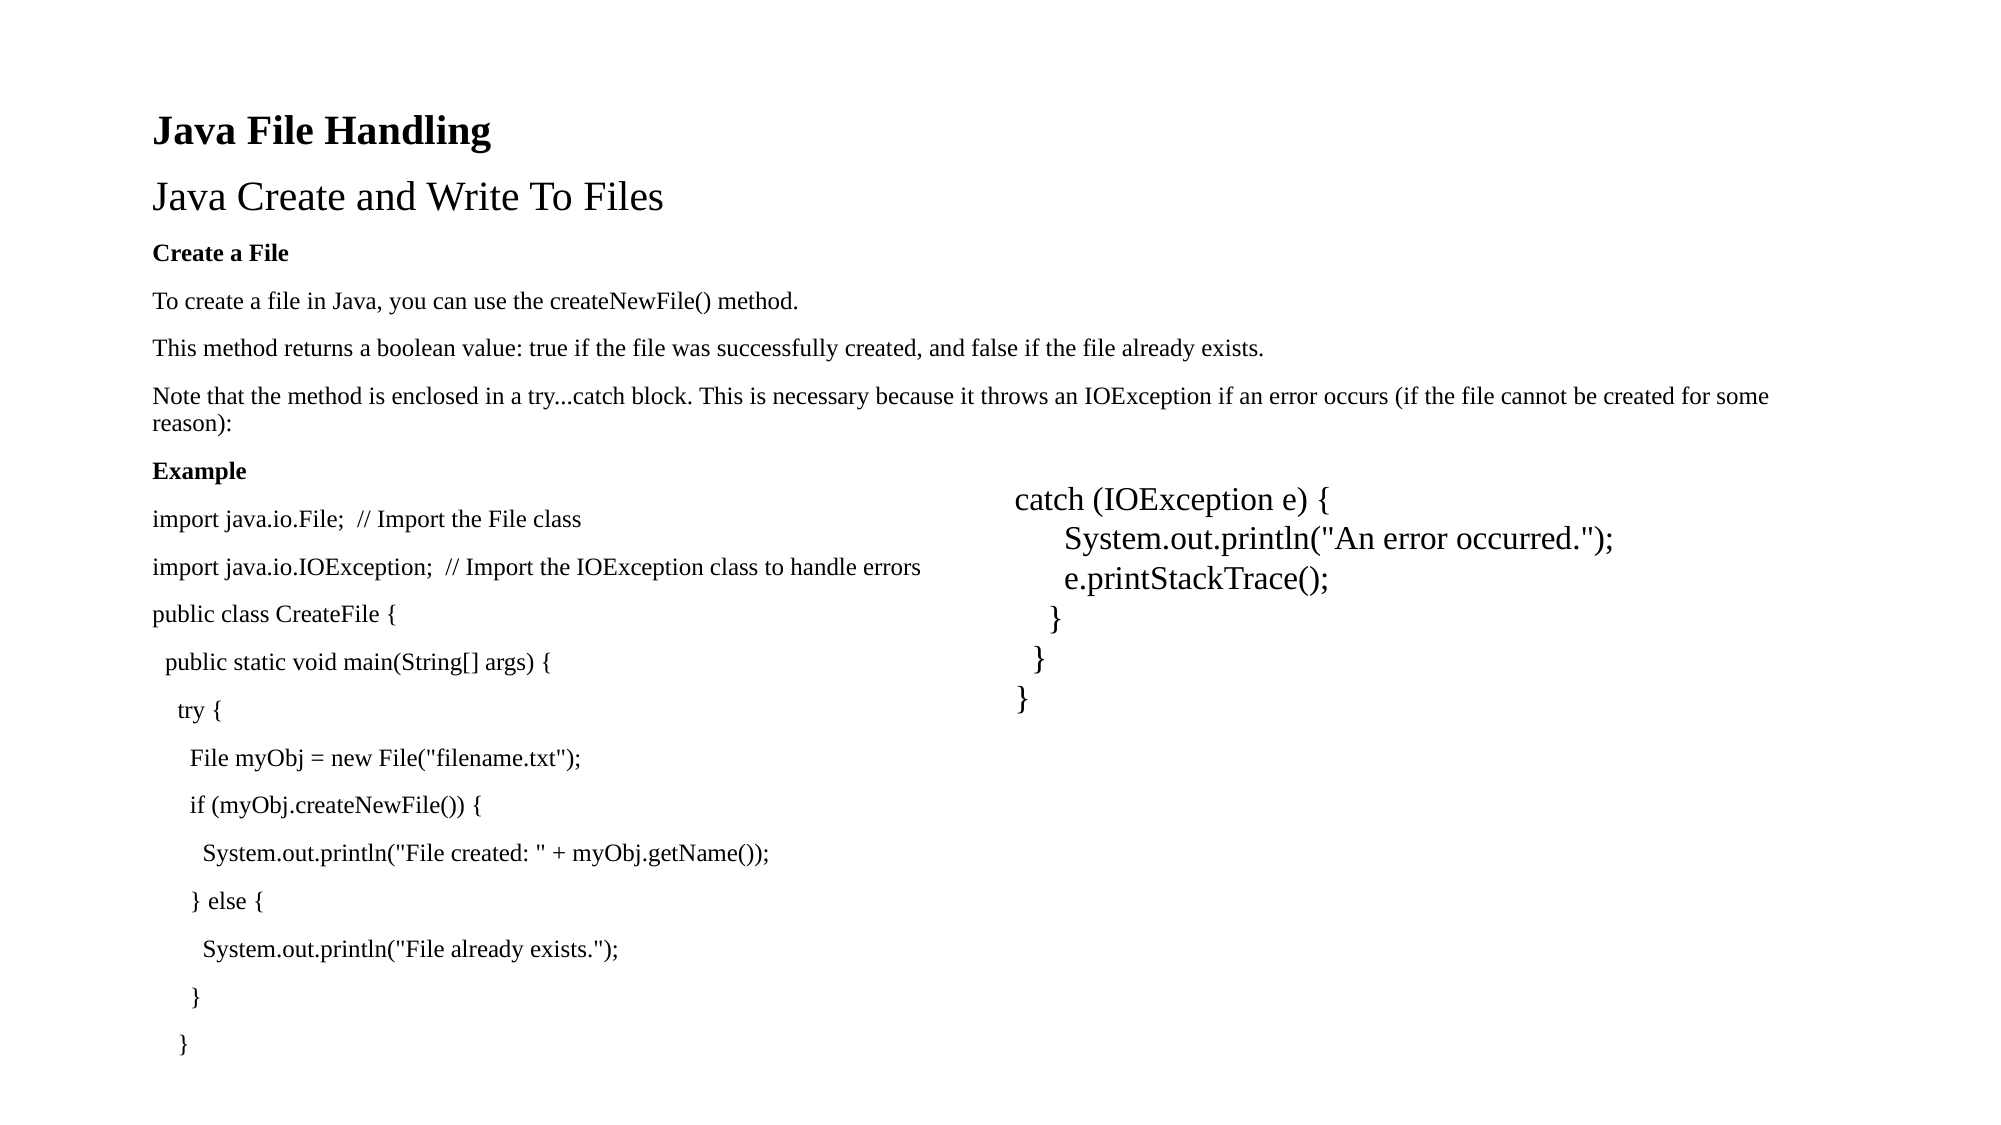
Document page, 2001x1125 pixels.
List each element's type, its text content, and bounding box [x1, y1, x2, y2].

text_box catch (IOException e) { System.out.println("An error occurred."); e.printStackTrace(); } } } [999, 469, 1782, 724]
list Java File Handling Java Create and Write To Files Create a File To create a file in Java, you can use the createNewFile() method. This method returns a boolean value: true if the file was successfully created, and false if the file already exists. Note that the method is enclosed in a try...catch block. This is necessary because it throws an IOException if an error occurs (if the file cannot be created for some reason): Example import java.io.File; // Import the File class import java.io.IOException; // Import the IOException class to handle errors public class CreateFile { public static void main(String[] args) { try { File myObj = new File("filename.txt"); if (myObj.createNewFile()) { System.out.println("File created: " + myObj.getName()); } else { System.out.println("File already exists."); } } [137, 100, 1863, 1023]
